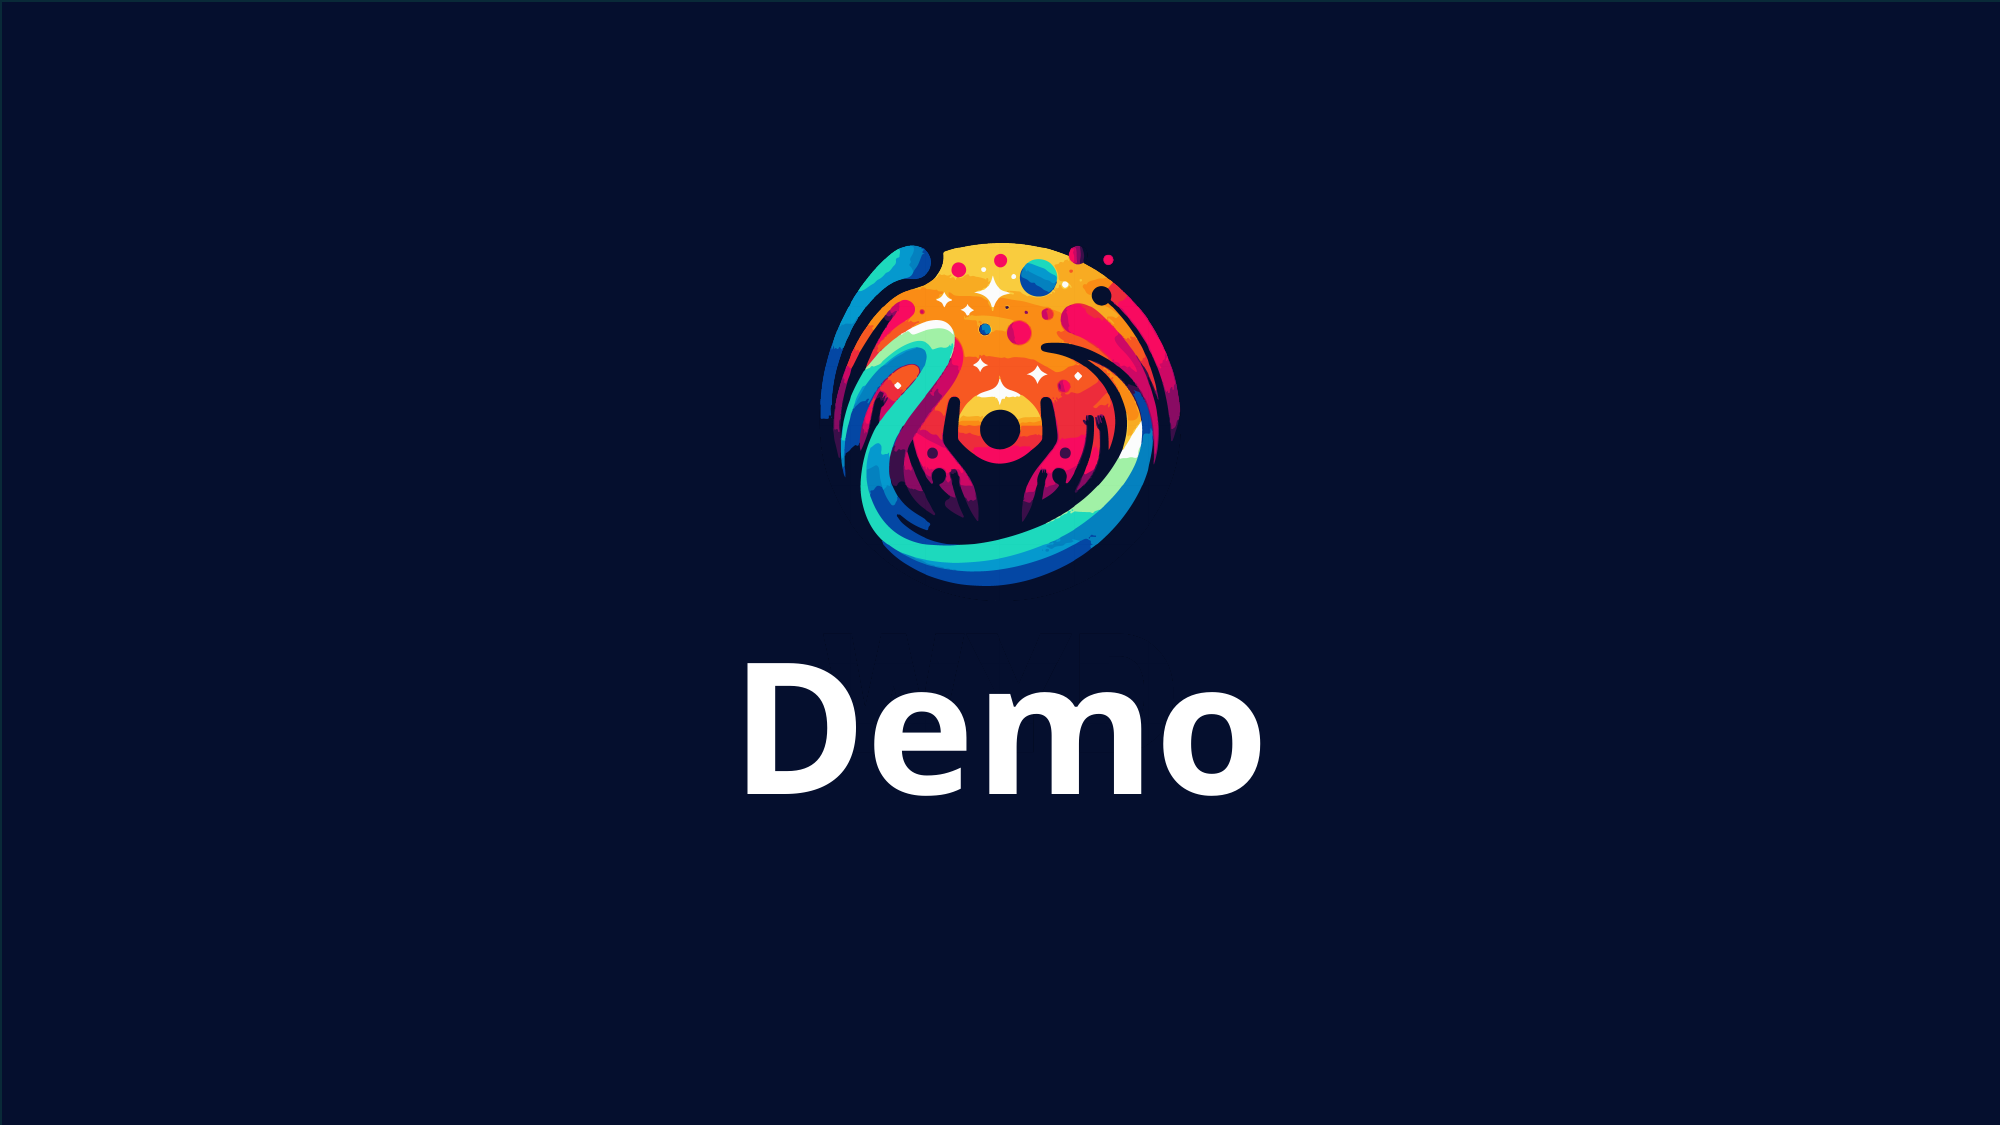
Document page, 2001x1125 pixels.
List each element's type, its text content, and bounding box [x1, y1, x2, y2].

text_box Demo [406, 603, 1594, 839]
picture [702, 187, 1298, 784]
text_box [0, 0, 2000, 1125]
